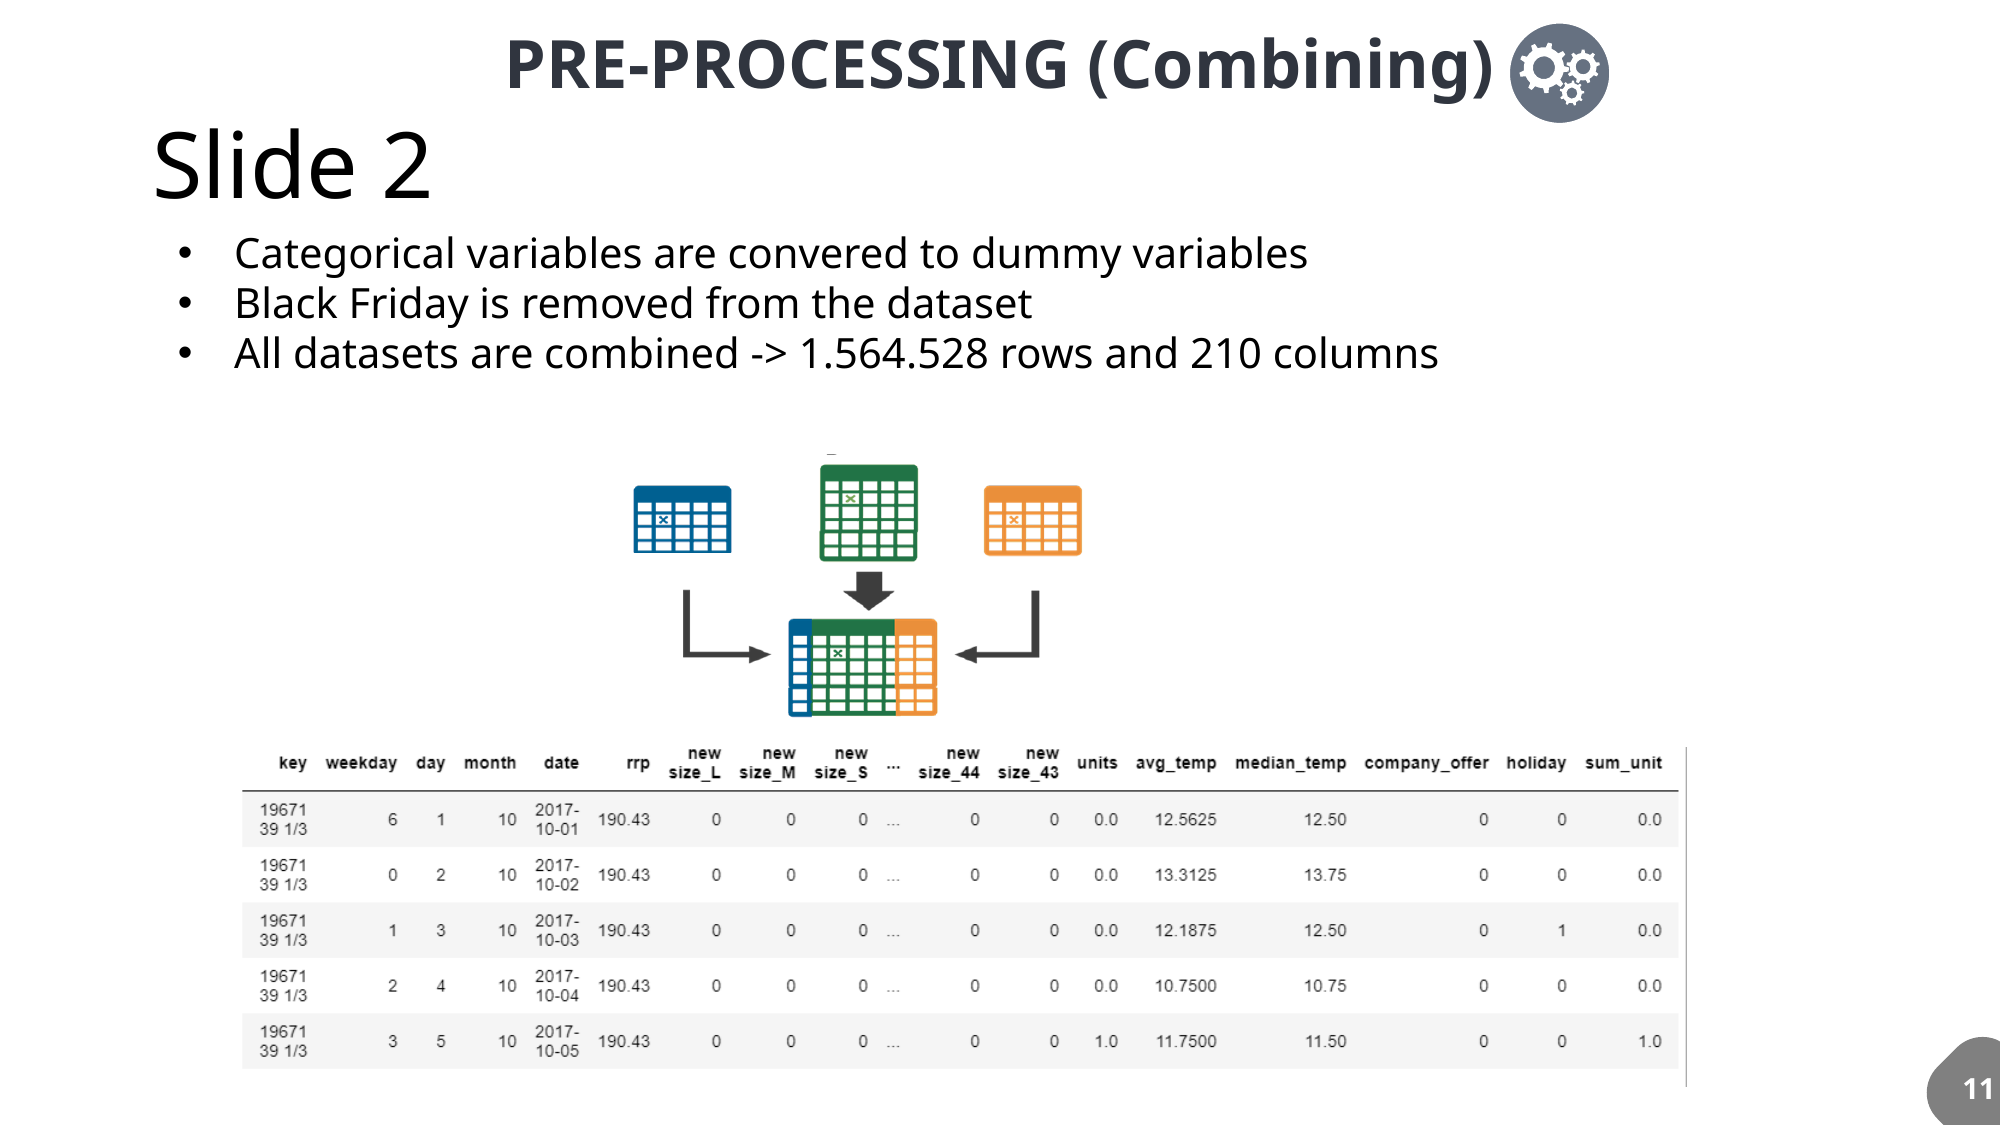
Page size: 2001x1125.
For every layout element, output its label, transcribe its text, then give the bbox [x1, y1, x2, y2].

text_box [1925, 1035, 2000, 1125]
title Slide 2 [137, 59, 1863, 278]
text_box PRE-PROCESSING (Combining) [504, 21, 1496, 59]
text_box [1519, 42, 1600, 106]
text_box [1506, 20, 1613, 126]
text_box 11 [1947, 1063, 2000, 1113]
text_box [562, 377, 1166, 747]
picture [234, 747, 1688, 1088]
text_box Categorical variables are convered to dummy variables Black Friday is removed from the dataset All datasets are combined -> 1.564.528 rows and 210 columns [163, 219, 1616, 435]
